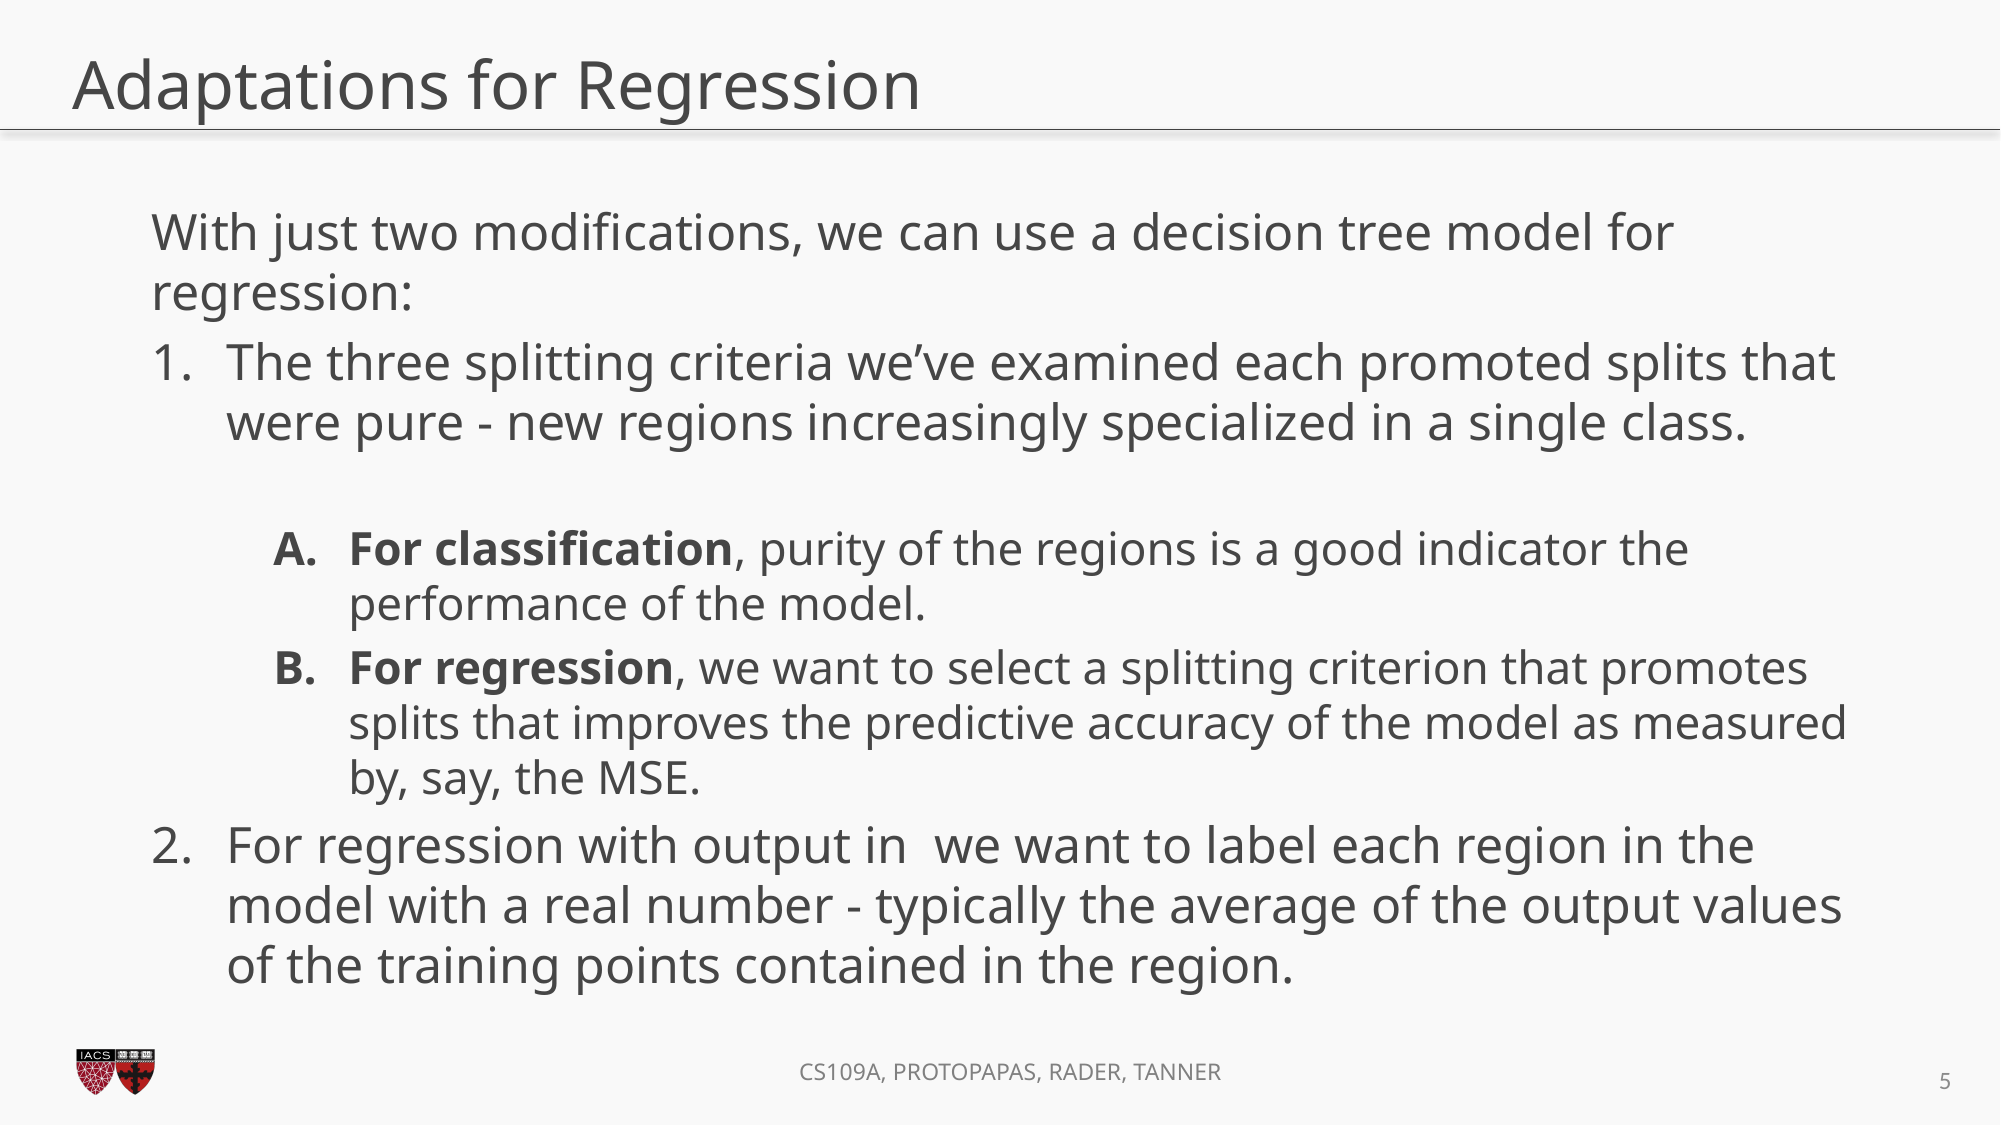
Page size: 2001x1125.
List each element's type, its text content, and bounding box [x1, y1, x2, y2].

picture [75, 1049, 155, 1095]
title Adaptations for Regression [57, 35, 1943, 162]
slide_number 5 [1500, 1050, 1967, 1110]
